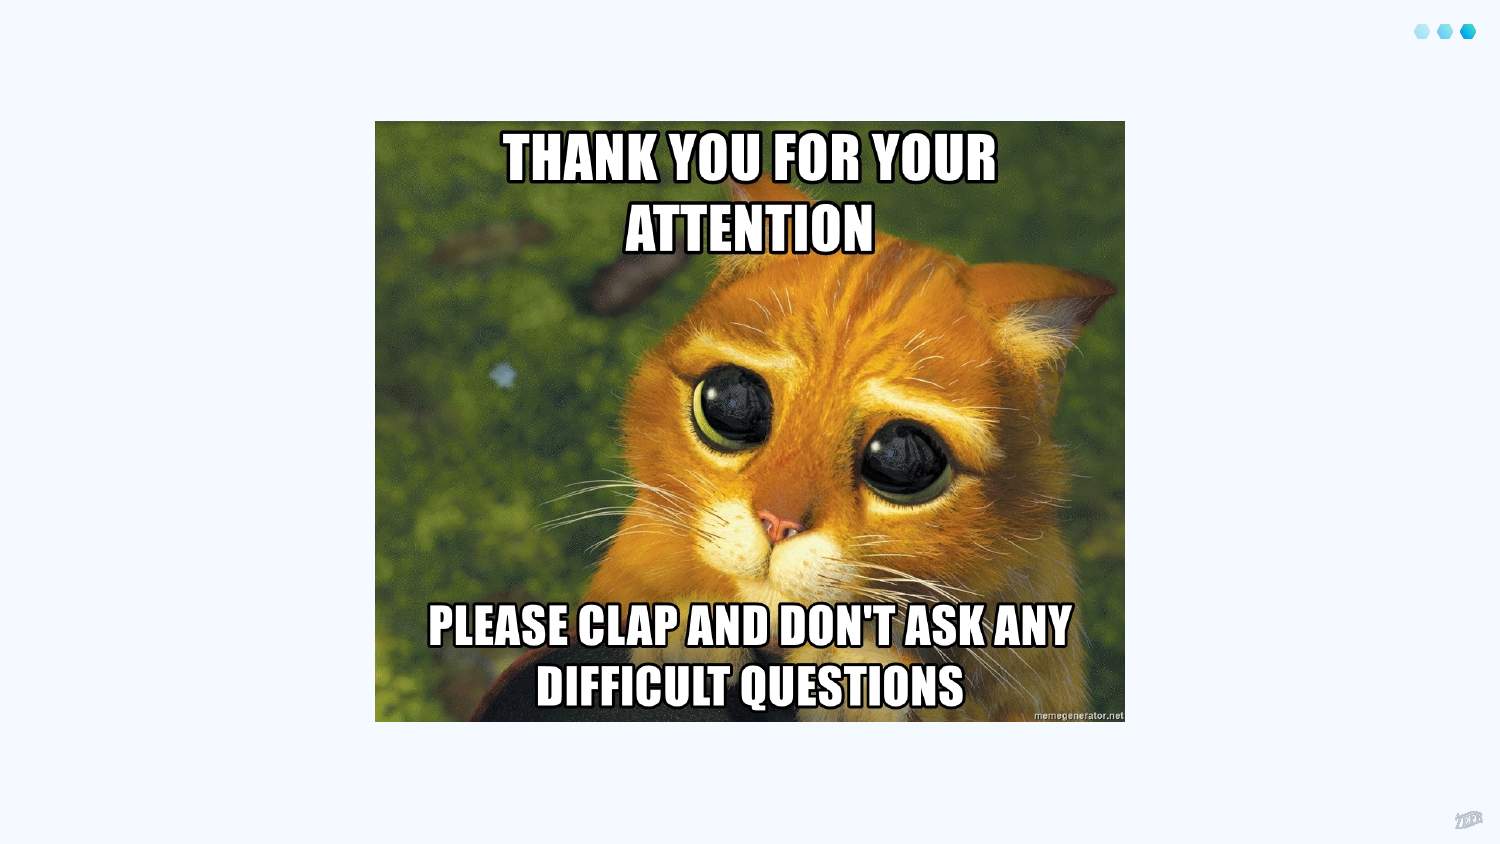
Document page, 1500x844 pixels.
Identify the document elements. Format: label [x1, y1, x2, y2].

picture [374, 121, 1126, 723]
picture [1460, 24, 1476, 39]
